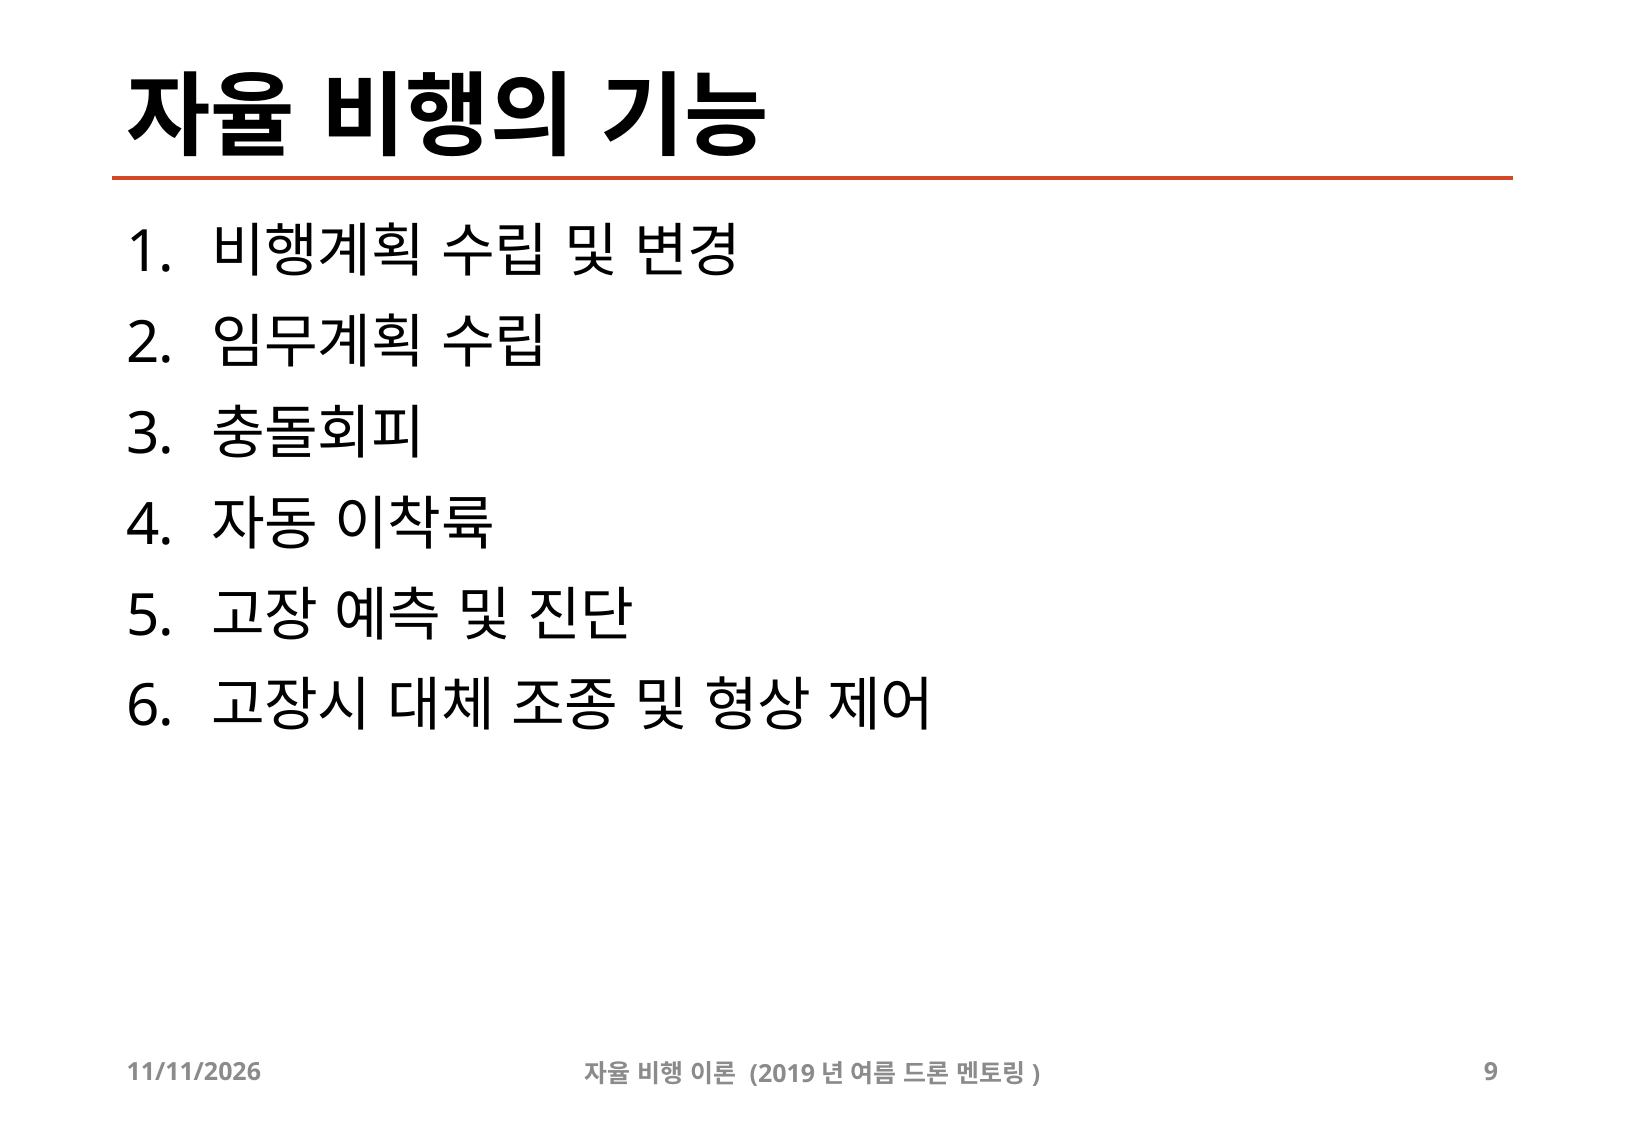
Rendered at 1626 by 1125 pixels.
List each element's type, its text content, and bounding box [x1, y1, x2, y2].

list 비행계획 수립 및 변경 임무계획 수립 충돌회피 자동 이착륙 고장 예측 및 진단 고장시 대체 조종 및 형상 제어 [111, 205, 1514, 1014]
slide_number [111, 1042, 303, 1103]
footer 자율 비행 이론 (2019년 여름 드론 멘토링) [538, 1042, 1087, 1103]
title 자율 비행의 기능 [111, 59, 1514, 179]
slide_number 9 [1433, 1042, 1514, 1103]
